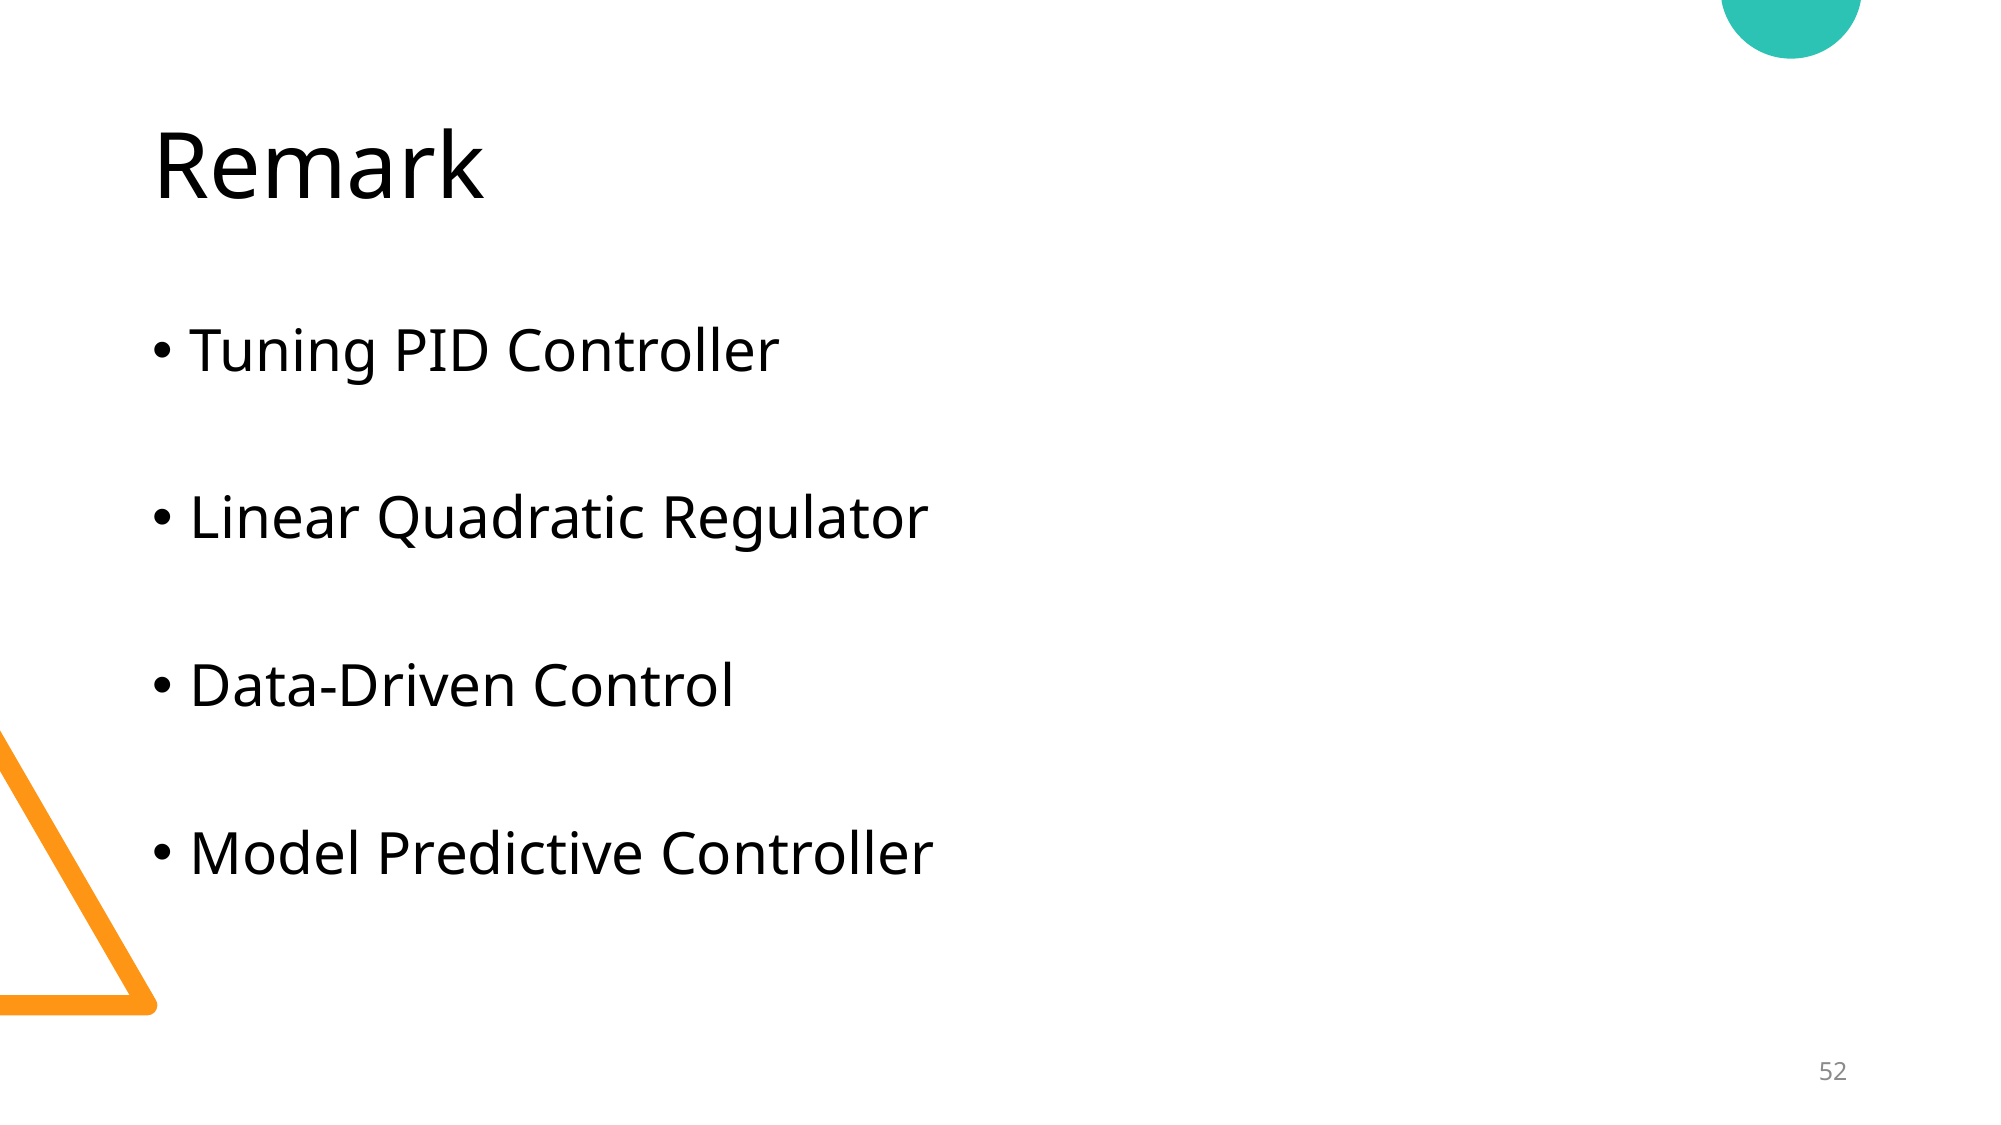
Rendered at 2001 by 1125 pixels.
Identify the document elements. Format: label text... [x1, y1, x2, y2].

list Tuning PID Controller Linear Quadratic Regulator Data-Driven Control Model Predictive Controller [137, 313, 1863, 947]
slide_number 52 [1412, 1042, 1863, 1103]
title Remark [137, 59, 1863, 278]
